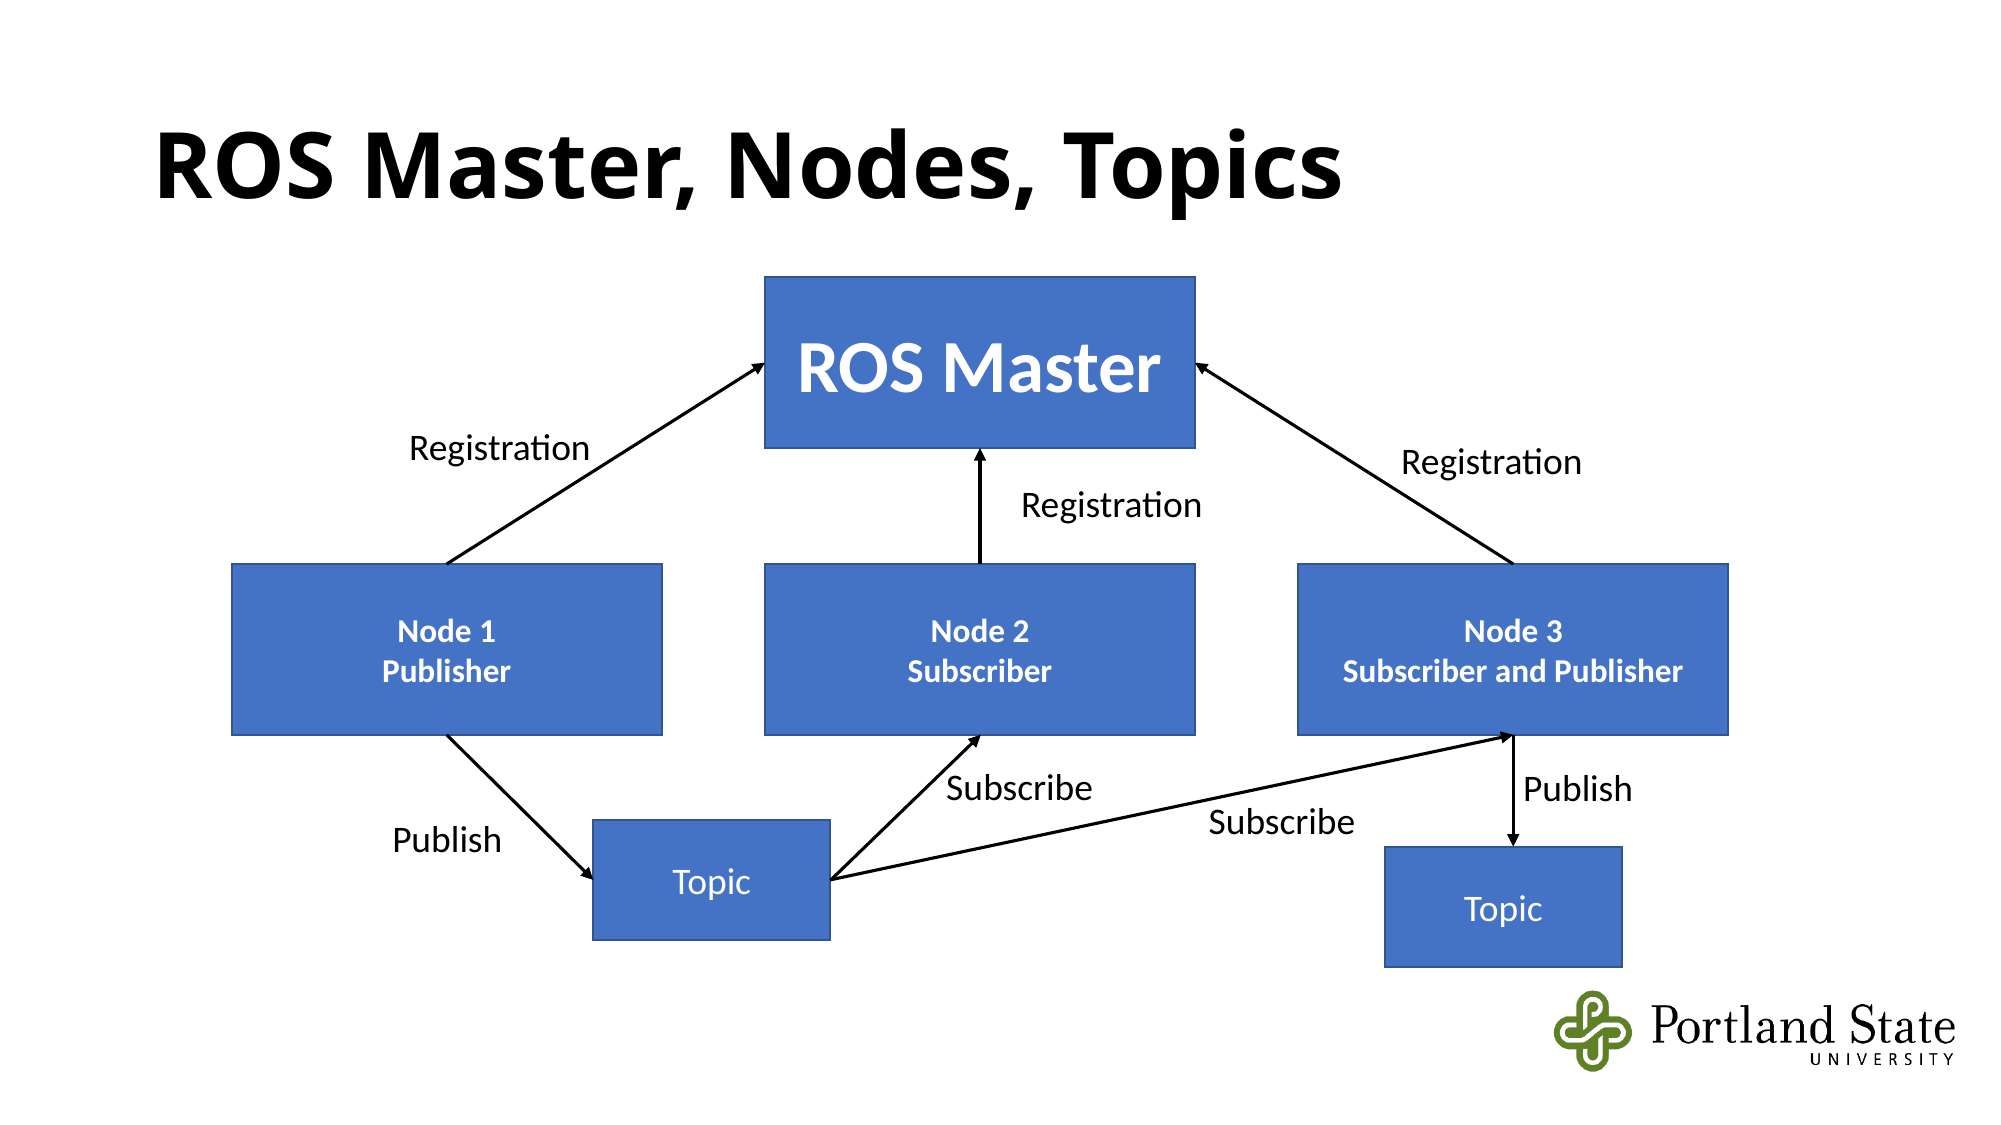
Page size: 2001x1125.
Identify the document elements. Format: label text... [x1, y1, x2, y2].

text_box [446, 362, 765, 564]
text_box Registration [394, 416, 446, 476]
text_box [446, 734, 594, 880]
text_box Topic [1384, 846, 1623, 968]
text_box Node 3 Subscriber and Publisher [1297, 563, 1729, 736]
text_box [829, 734, 1514, 880]
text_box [1194, 362, 1514, 564]
text_box Publish [377, 807, 446, 868]
text_box Topic [592, 819, 831, 941]
text_box Publish [1514, 756, 1649, 817]
title ROS Master, Nodes, Topics [137, 59, 1863, 278]
picture [1538, 972, 1970, 1089]
text_box ROS Master [764, 276, 1196, 449]
text_box Registration [1006, 472, 1194, 533]
text_box Node 1 Publisher [231, 563, 663, 736]
text_box Node 2 Subscriber [764, 563, 1196, 736]
text_box Registration [1514, 429, 1598, 490]
